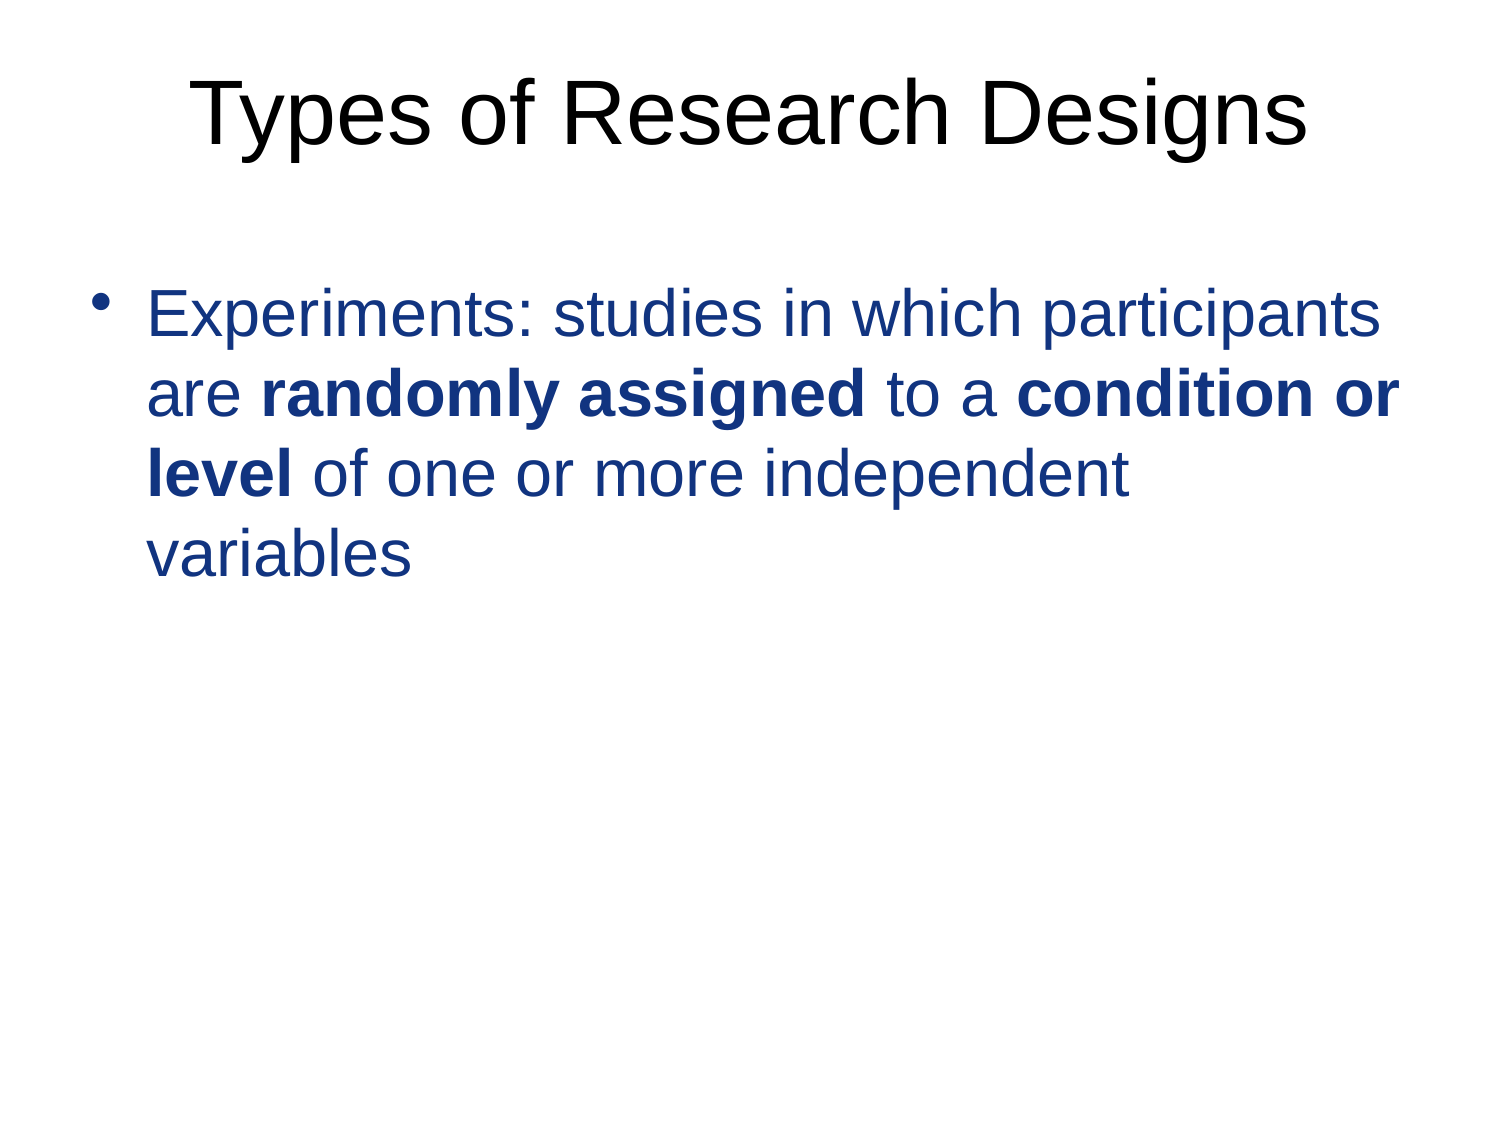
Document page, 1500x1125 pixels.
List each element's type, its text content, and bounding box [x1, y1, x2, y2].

list Experiments: studies in which participants are randomly assigned to a condition or level of one or more independent variables [75, 262, 1425, 1005]
title Types of Research Designs [75, 45, 1425, 233]
